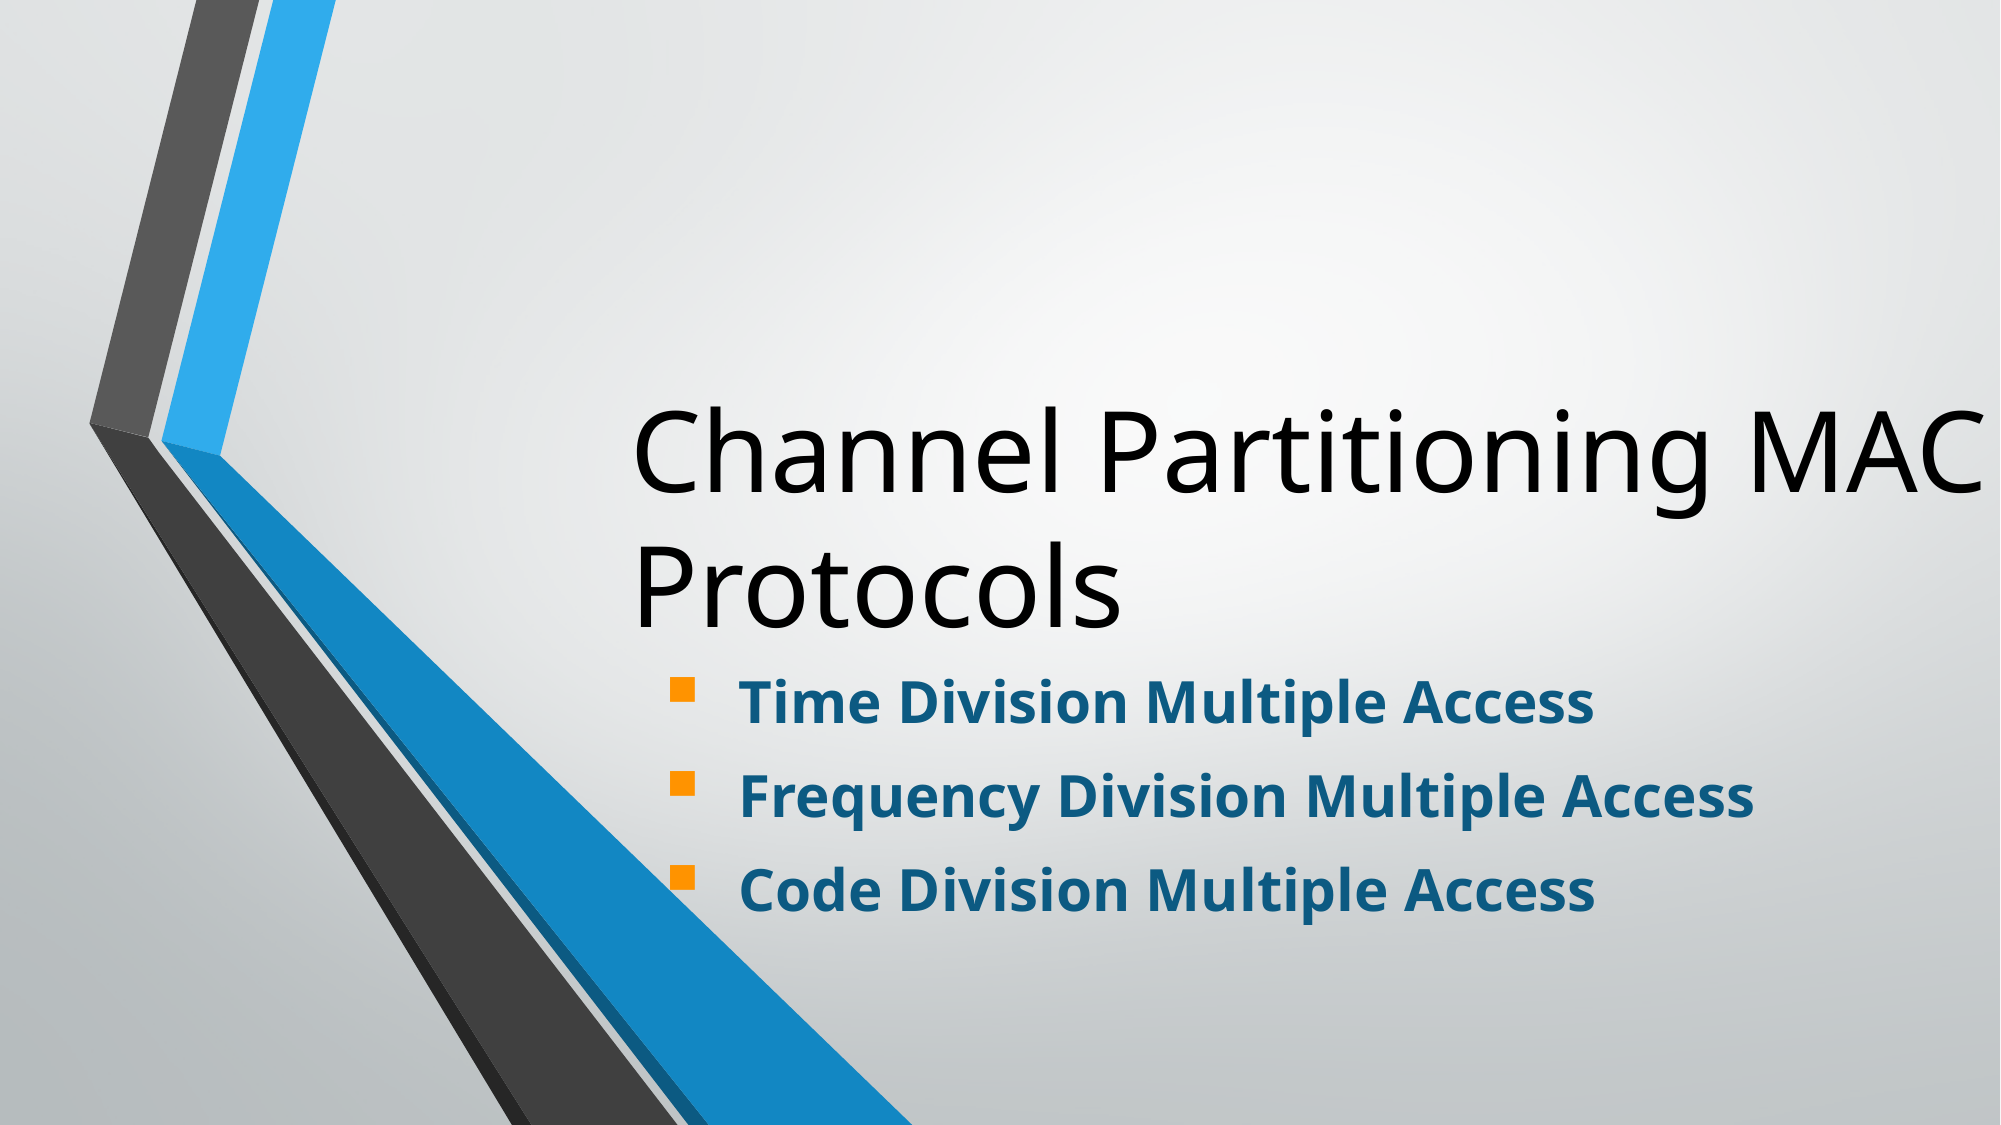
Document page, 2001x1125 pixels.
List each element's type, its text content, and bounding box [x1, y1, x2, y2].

subtitle Time Division Multiple Access Frequency Division Multiple Access Code Division Multiple Access [648, 657, 1795, 997]
title Channel Partitioning MAC Protocols [615, 228, 2000, 658]
